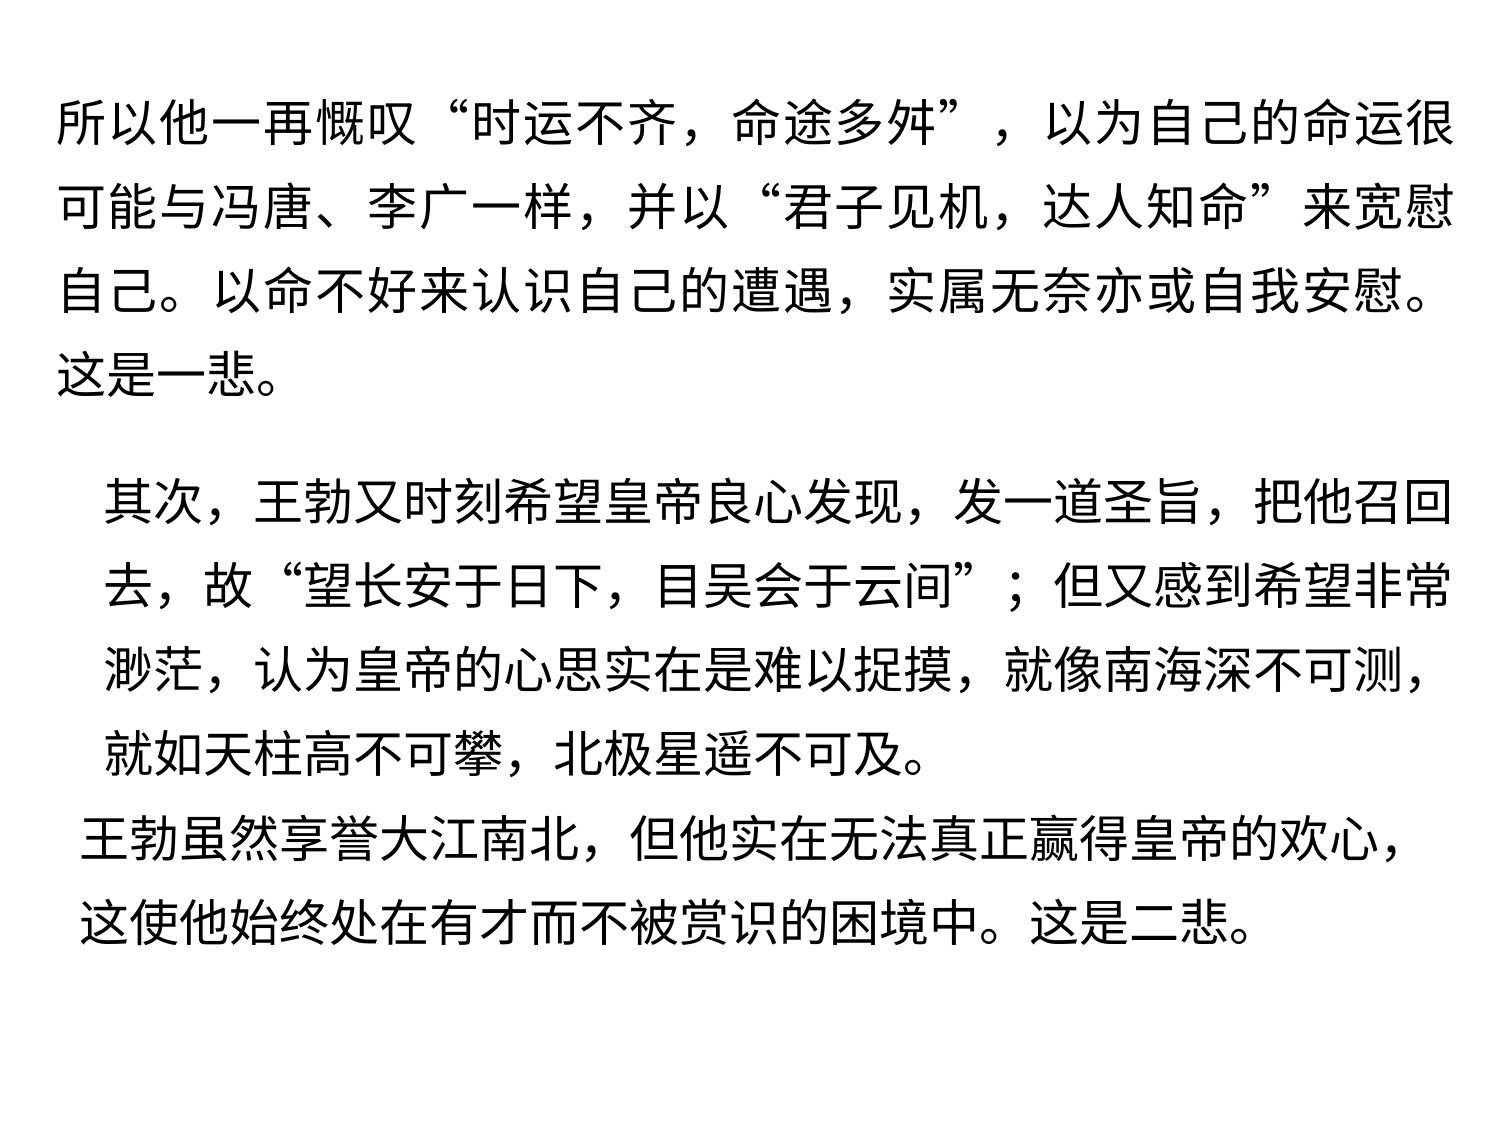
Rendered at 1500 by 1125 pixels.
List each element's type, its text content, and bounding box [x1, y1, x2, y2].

text_box 所以他一再慨叹“时运不齐，命途多舛”，以为自己的命运很可能与冯唐、李广一样，并以“君子见机，达人知命”来宽慰自己。以命不好来认识自己的遭遇，实属无奈亦或自我安慰。这是一悲。 [41, 0, 1471, 411]
text_box 王勃虽然享誉大江南北，但他实在无法真正赢得皇帝的欢心，这使他始终处在有才而不被赏识的困境中。这是二悲。 [64, 715, 1459, 959]
text_box 其次，王勃又时刻希望皇帝良心发现，发一道圣旨，把他召回去，故“望长安于日下，目吴会于云间”；但又感到希望非常渺茫，认为皇帝的心思实在是难以捉摸，就像南海深不可测，就如天柱高不可攀，北极星遥不可及。 [88, 439, 1471, 874]
